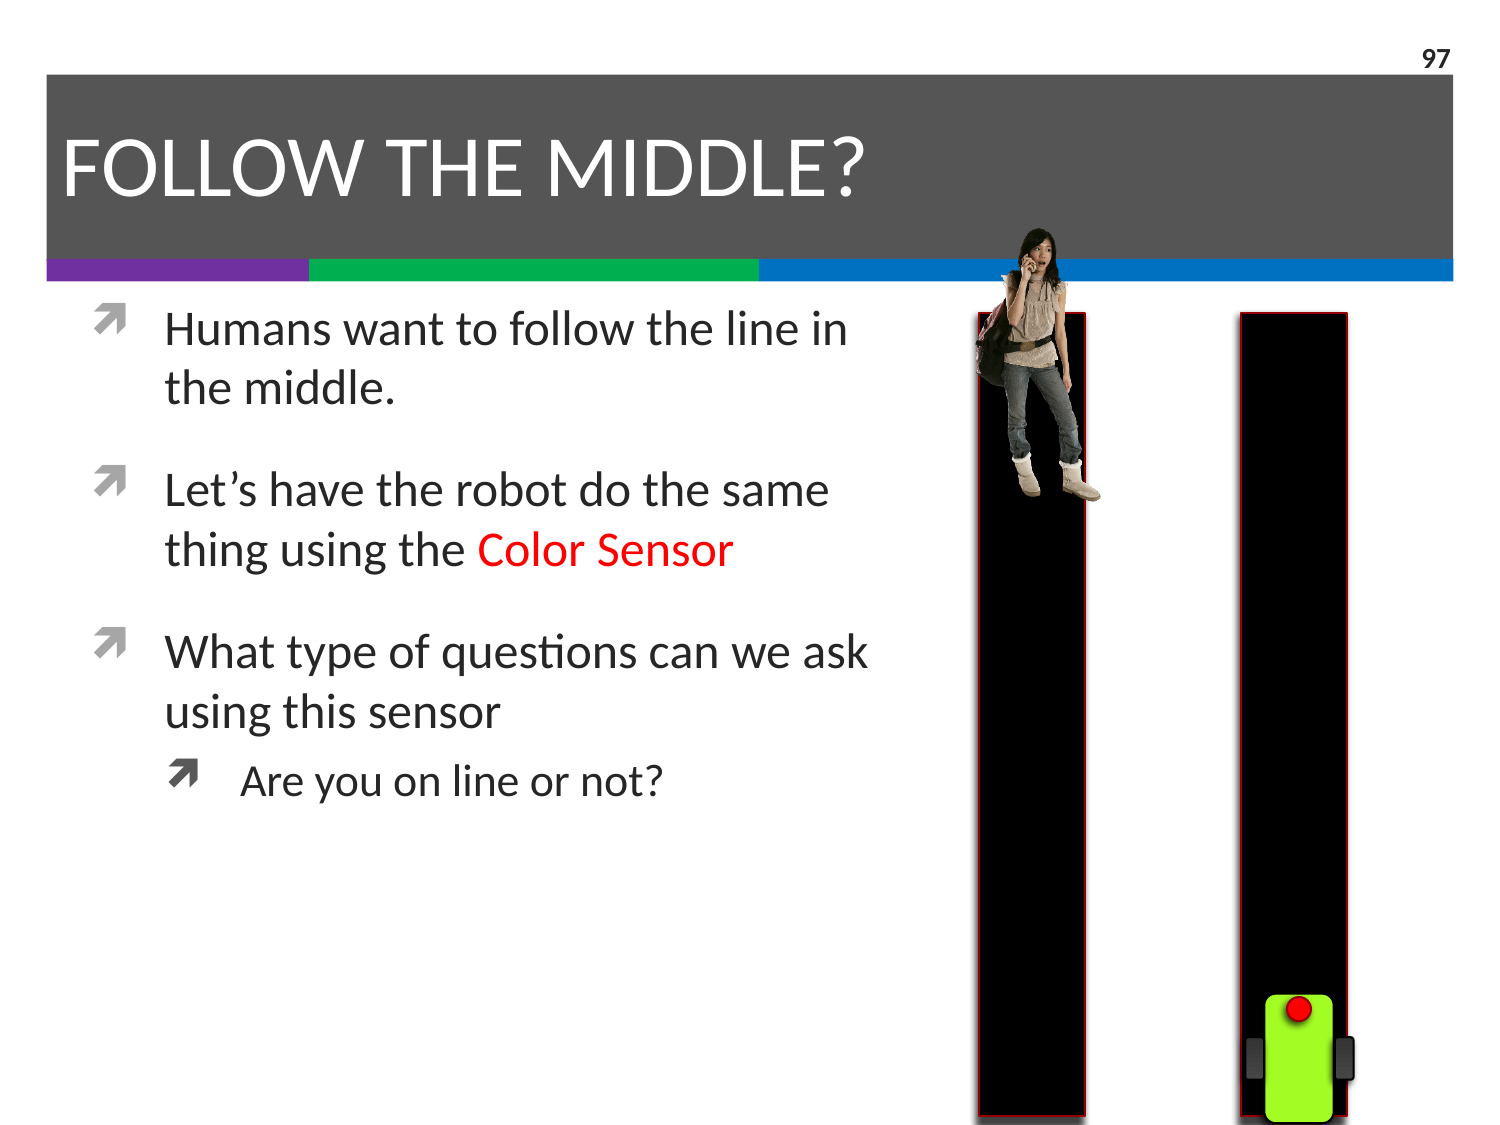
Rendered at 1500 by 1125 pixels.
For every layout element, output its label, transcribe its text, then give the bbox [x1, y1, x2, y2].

text_box [978, 520, 1086, 1117]
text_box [1244, 993, 1355, 1124]
list Humans want to follow the line in the middle. Let’s have the robot do the same thing using the Color Sensor What type of questions can we ask using this sensor Are you on line or not? [75, 287, 930, 1005]
picture [970, 222, 1105, 506]
title FOLLOW THE MIDDLE? [46, 82, 1454, 242]
slide_number 97 [1362, 27, 1466, 87]
text_box [1240, 312, 1348, 991]
